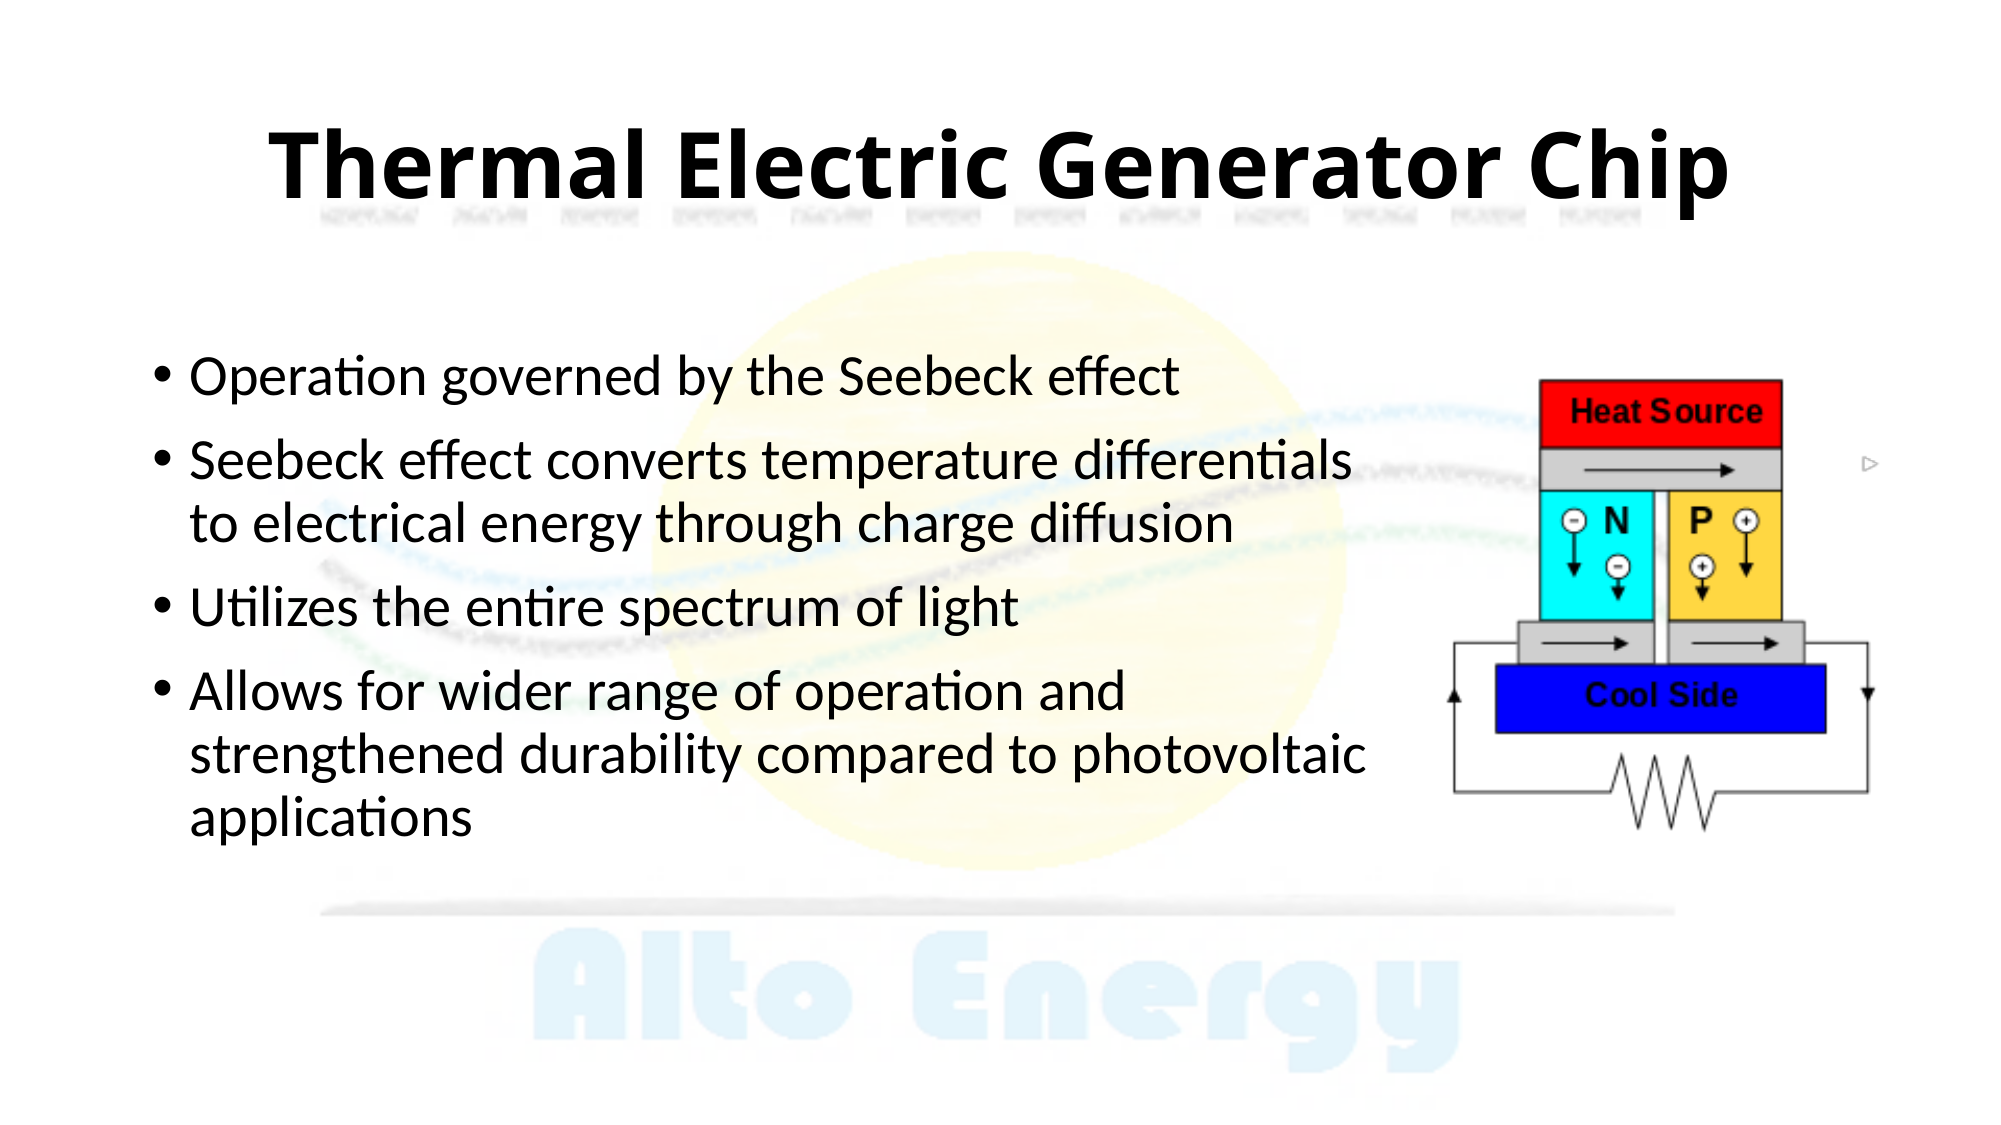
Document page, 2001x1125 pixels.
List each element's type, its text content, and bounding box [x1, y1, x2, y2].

picture [1410, 338, 1917, 868]
list Operation governed by the Seebeck effect Seebeck effect converts temperature differentials to electrical energy through charge diffusion Utilizes the entire spectrum of light Allows for wider range of operation and strengthened durability compared to photovoltaic applications [137, 338, 1411, 1014]
title Thermal Electric Generator Chip [137, 59, 1863, 278]
